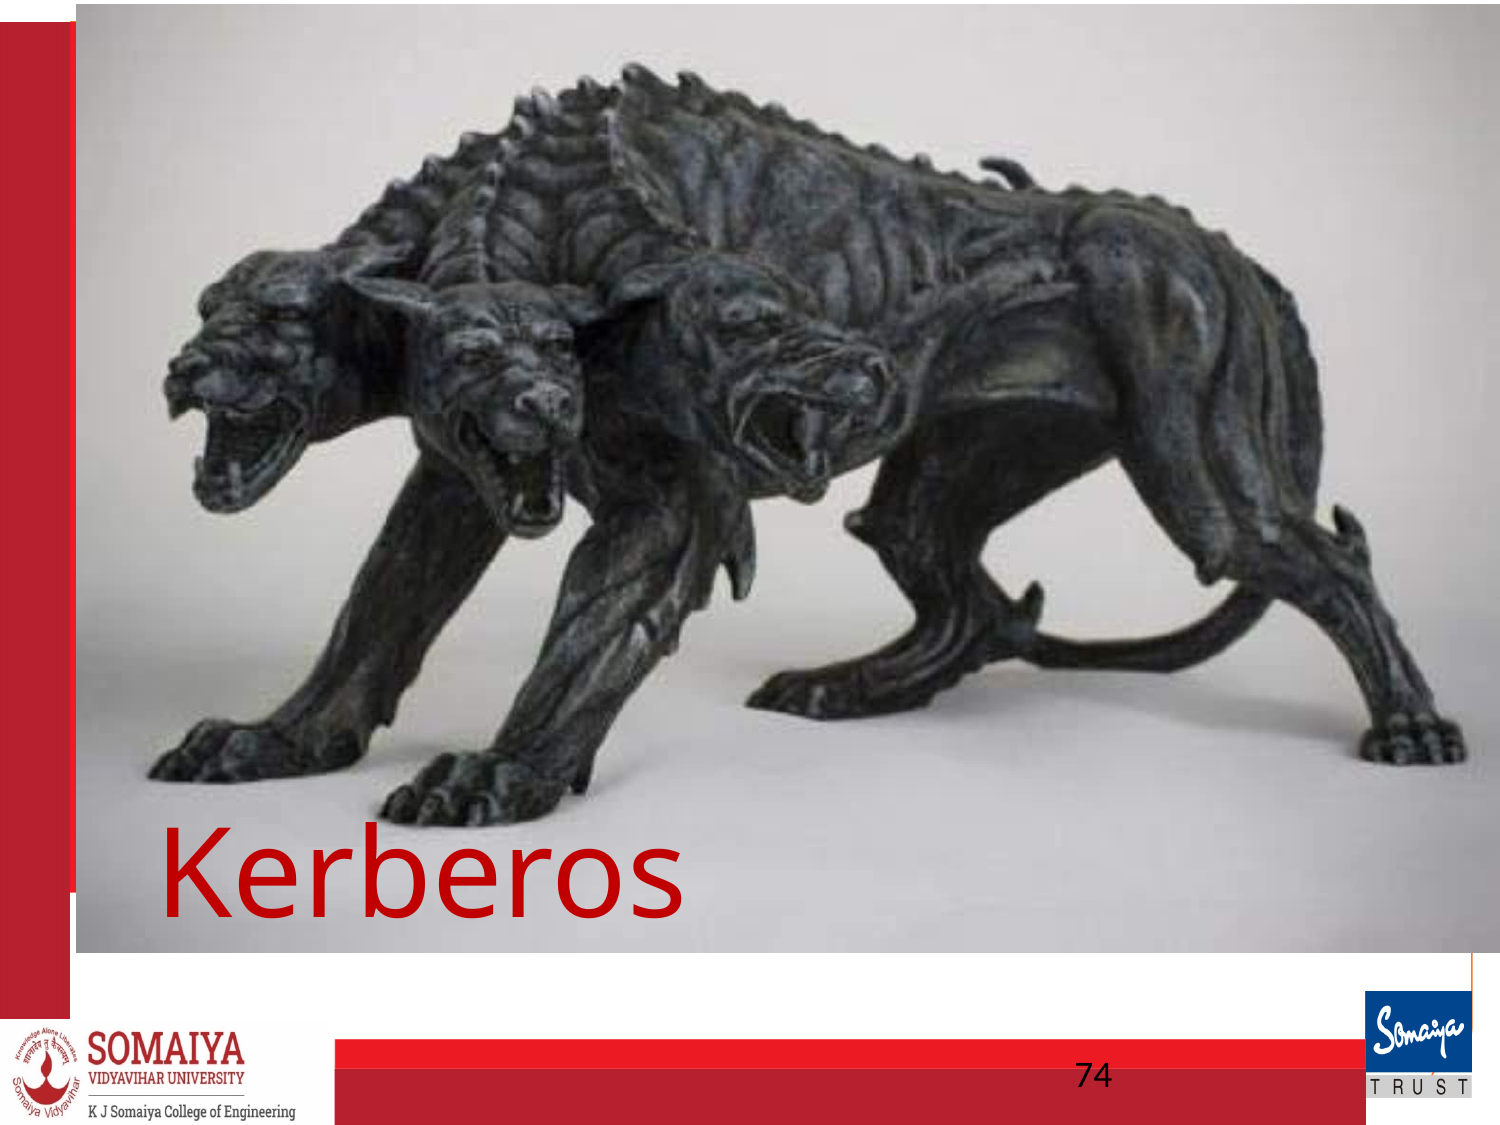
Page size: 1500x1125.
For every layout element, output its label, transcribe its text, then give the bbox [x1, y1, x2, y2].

picture [1365, 991, 1472, 1098]
picture [0, 4, 1500, 1125]
picture [335, 1040, 1365, 1125]
slide_number ‹#› [1059, 1042, 1397, 1103]
